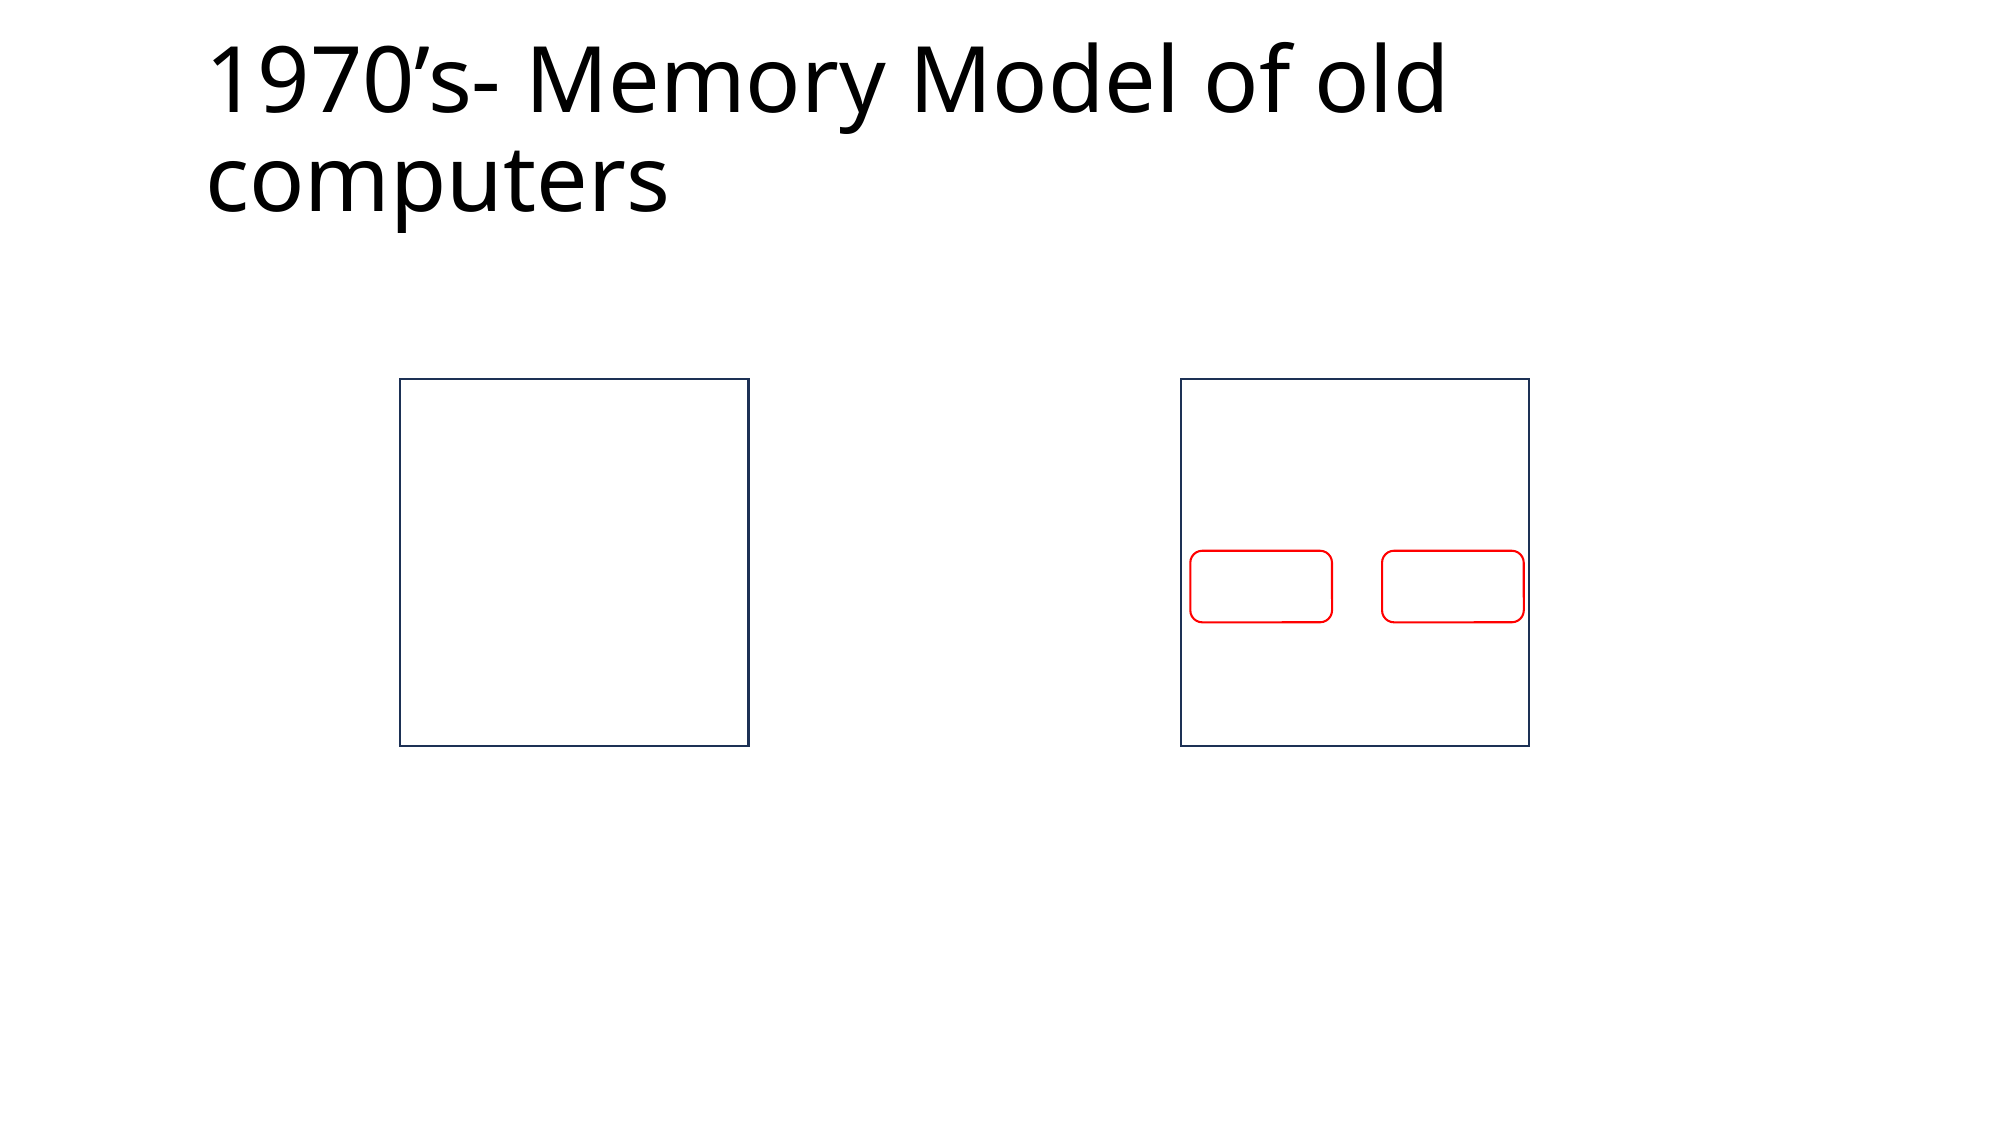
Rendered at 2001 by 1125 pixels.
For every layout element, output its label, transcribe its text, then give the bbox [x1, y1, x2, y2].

text_box [399, 378, 750, 747]
text_box [1189, 549, 1334, 624]
text_box [1180, 378, 1530, 747]
text_box 1970’s- Memory Model of old computers [190, 23, 1916, 242]
text_box [1381, 549, 1525, 624]
